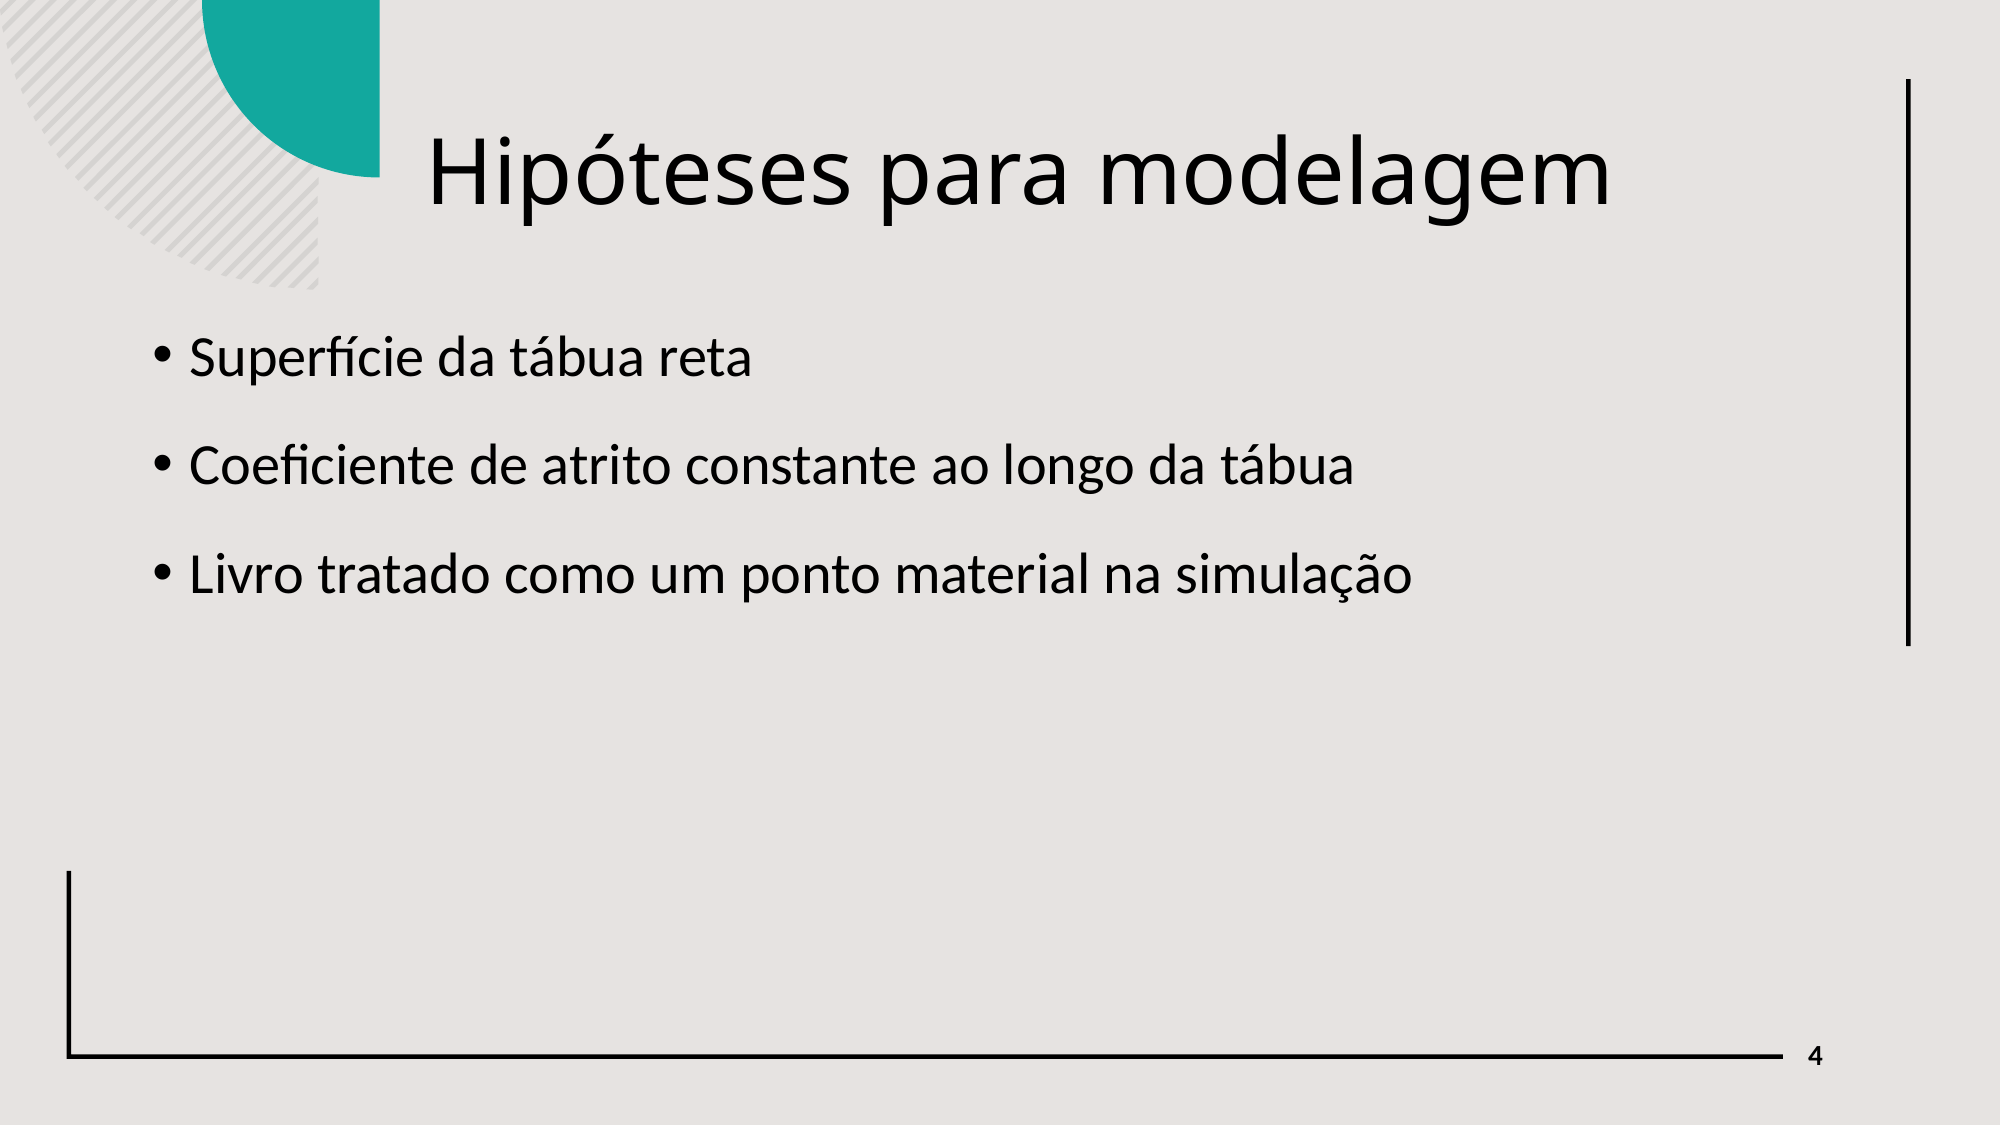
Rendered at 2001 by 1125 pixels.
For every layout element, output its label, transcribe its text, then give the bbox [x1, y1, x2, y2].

list Superfície da tábua reta Coeficiente de atrito constante ao longo da tábua Livro tratado como um ponto material na simulação [137, 318, 1441, 646]
title Hipóteses para modelagem [410, 59, 1863, 290]
slide_number 4 [1793, 1029, 1942, 1089]
